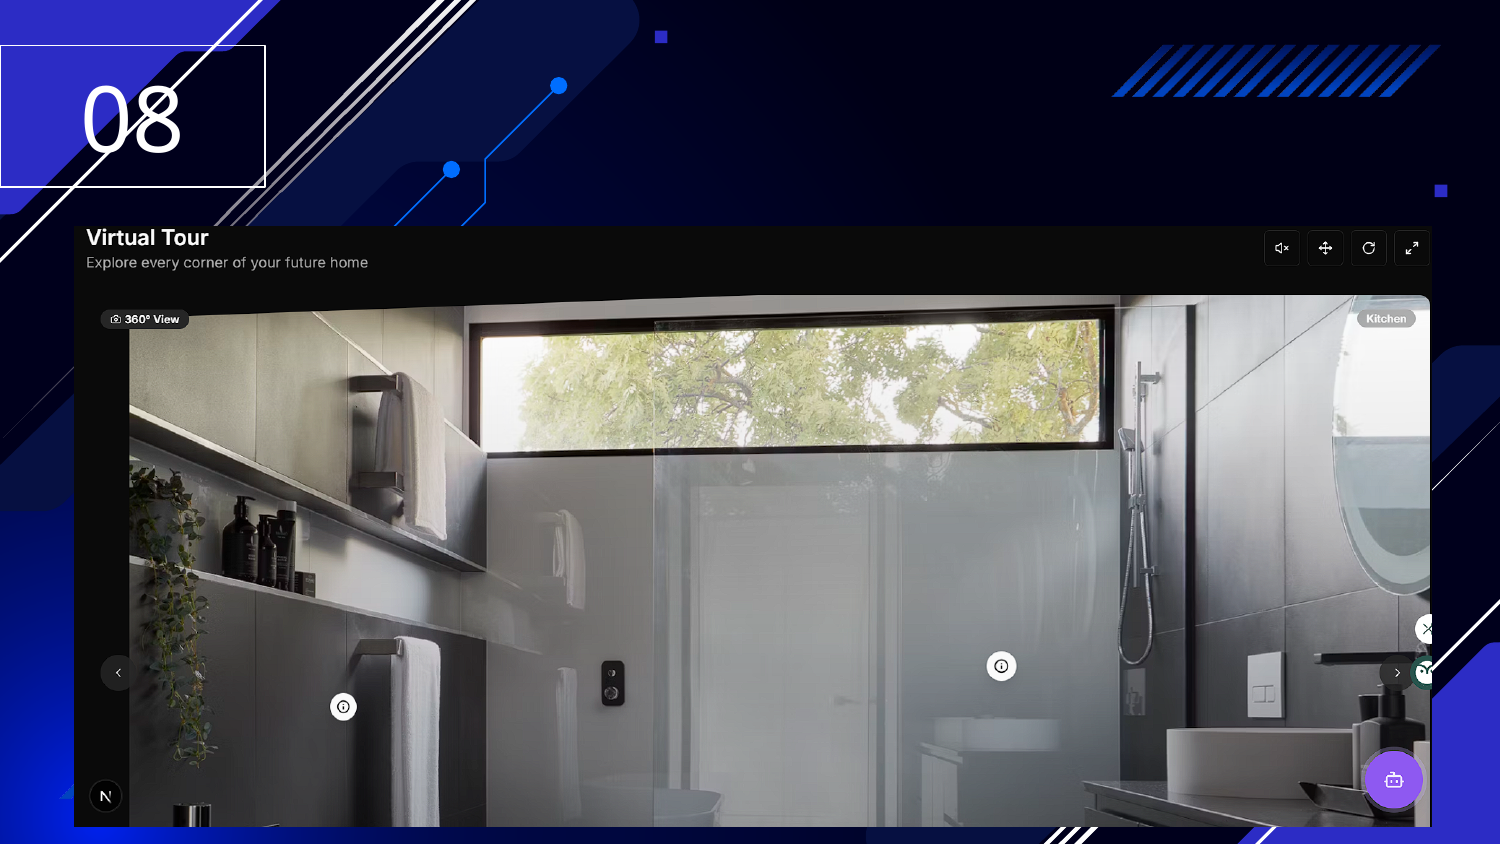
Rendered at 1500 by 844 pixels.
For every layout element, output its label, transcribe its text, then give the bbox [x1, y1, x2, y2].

subtitle 08 [0, 45, 266, 187]
picture [0, 0, 1500, 844]
